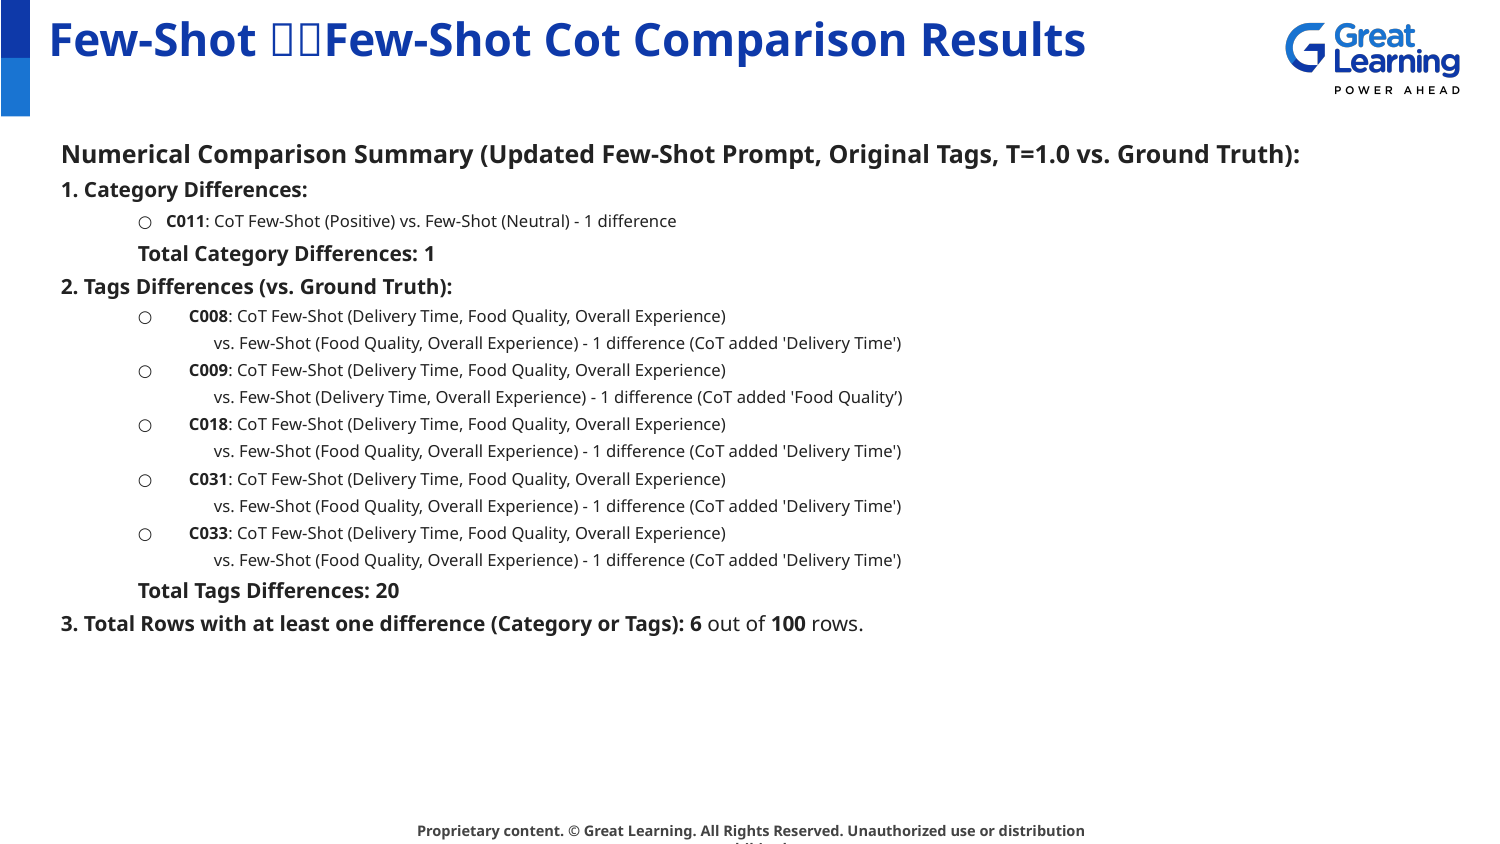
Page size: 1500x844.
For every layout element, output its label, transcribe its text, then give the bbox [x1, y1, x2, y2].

list Numerical Comparison Summary (Updated Few-Shot Prompt, Original Tags, T=1.0 vs. Ground Truth): 1. Category Differences: C011: CoT Few-Shot (Positive) vs. Few-Shot (Neutral) - 1 difference Total Category Differences: 1 2. Tags Differences (vs. Ground Truth): C008: CoT Few-Shot (Delivery Time, Food Quality, Overall Experience) vs. Few-Shot (Food Quality, Overall Experience) - 1 difference (CoT added 'Delivery Time') C009: CoT Few-Shot (Delivery Time, Food Quality, Overall Experience) vs. Few-Shot (Delivery Time, Overall Experience) - 1 difference (CoT added 'Food Quality’) C018: CoT Few-Shot (Delivery Time, Food Quality, Overall Experience) vs. Few-Shot (Food Quality, Overall Experience) - 1 difference (CoT added 'Delivery Time') C031: CoT Few-Shot (Delivery Time, Food Quality, Overall Experience) vs. Few-Shot (Food Quality, Overall Experience) - 1 difference (CoT added 'Delivery Time') C033: CoT Few-Shot (Delivery Time, Food Quality, Overall Experience) vs. Few-Shot (Food Quality, Overall Experience) - 1 difference (CoT added 'Delivery Time') Total Tags Differences: 20 3. Total Rows with at least one difference (Category or Tags): 6 out of 100 rows. [23, 119, 1476, 744]
title Few-Shot Few-Shot Cot Comparison Results [33, 0, 1431, 90]
picture [1258, 11, 1487, 106]
